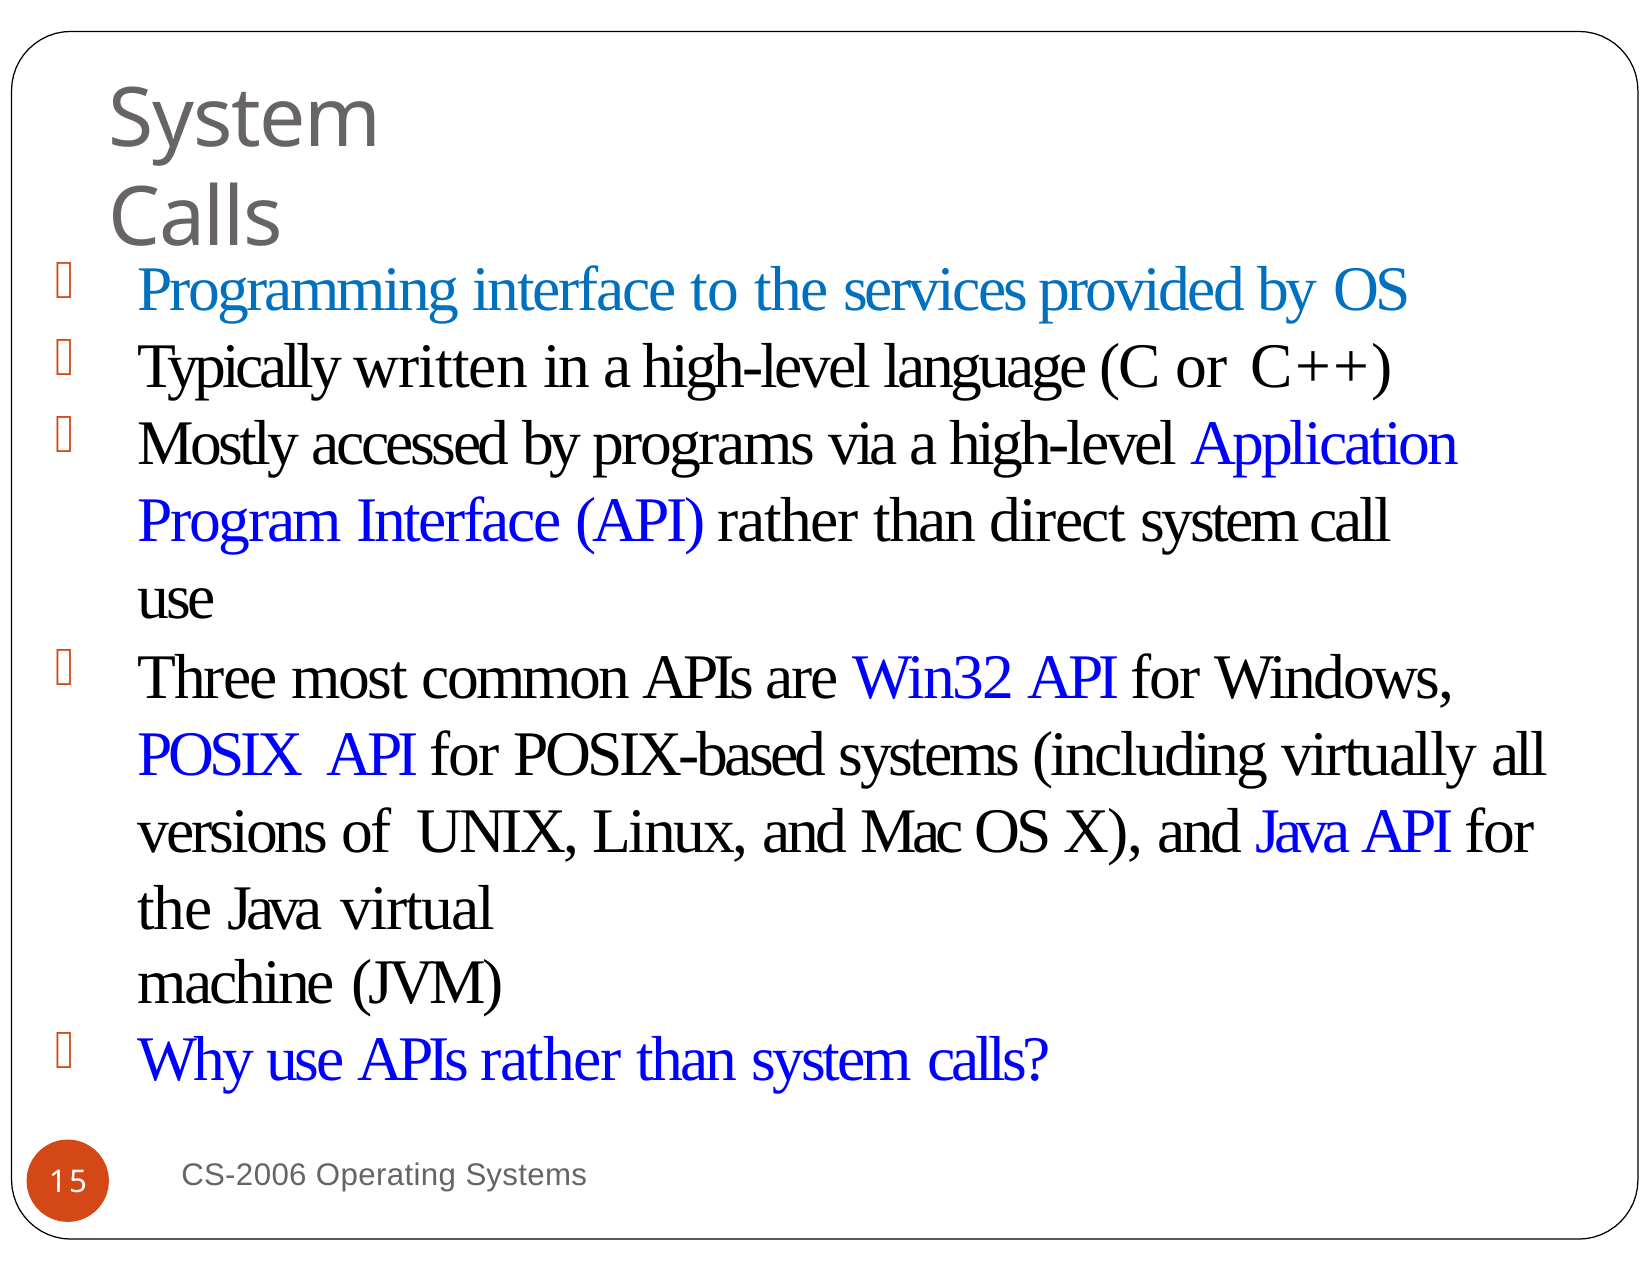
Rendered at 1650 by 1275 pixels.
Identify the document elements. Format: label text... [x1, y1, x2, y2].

title System Calls [106, 62, 550, 244]
text_box [42, 1161, 93, 1204]
text_box Programming interface to the services provided by OS Typically written in a high-level language (C or C++) Mostly accessed by programs via a high-level Application Program Interface (API) rather than direct system call use Three most common APIs are Win32 API for Windows, POSIX API for POSIX-based systems (including virtually all versions of UNIX, Linux, and Mac OS X), and Java API for the Java virtual machine (JVM) Why use APIs rather than system calls? [53, 244, 1614, 1094]
text_box [26, 1139, 109, 1222]
footer CS-2006 Operating Systems [179, 1154, 590, 1275]
